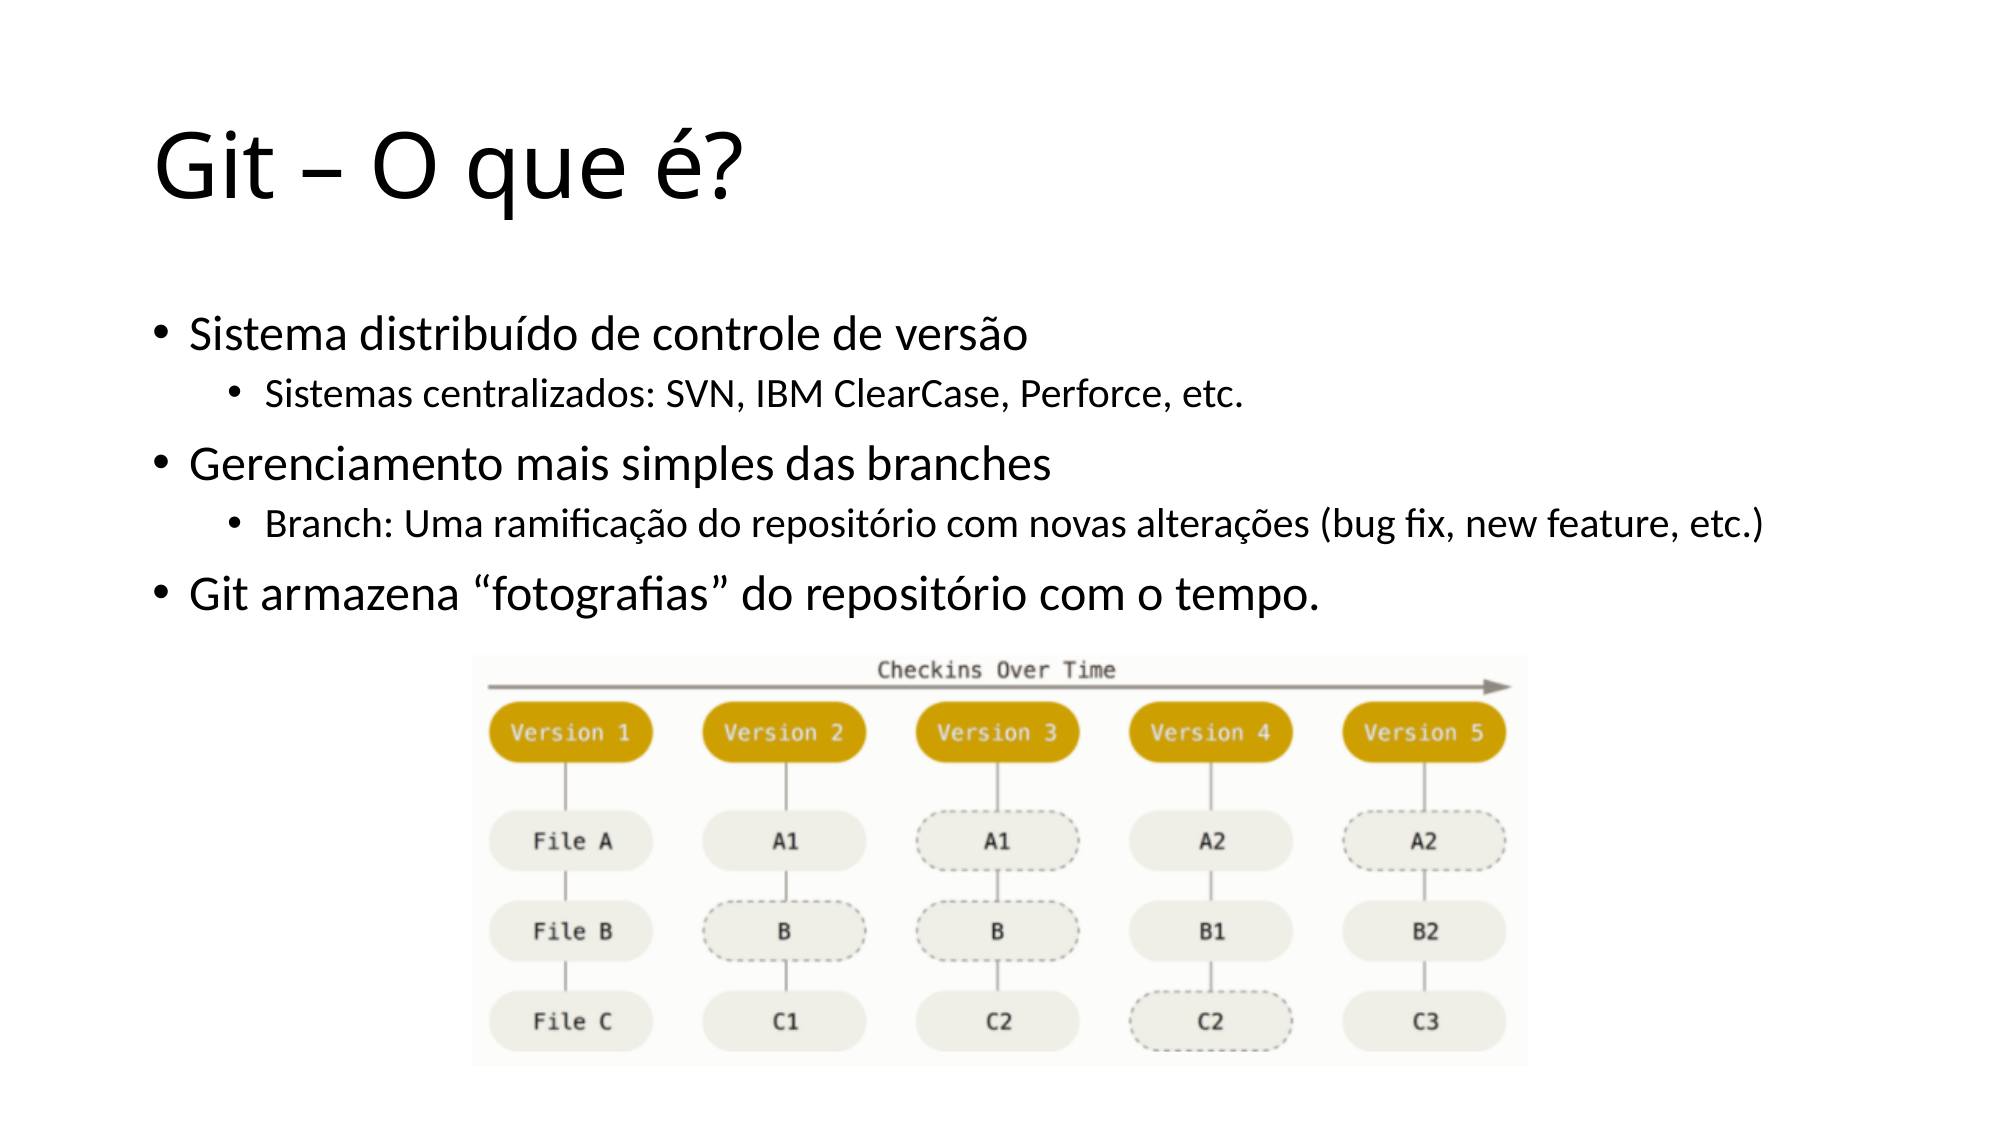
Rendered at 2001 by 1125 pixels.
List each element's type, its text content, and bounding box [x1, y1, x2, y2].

picture [472, 655, 1528, 1066]
list Sistema distribuído de controle de versão Sistemas centralizados: SVN, IBM ClearCase, Perforce, etc. Gerenciamento mais simples das branches Branch: Uma ramificação do repositório com novas alterações (bug fix, new feature, etc.) Git armazena “fotografias” do repositório com o tempo. [137, 299, 1863, 1014]
title Git – O que é? [137, 59, 1863, 278]
